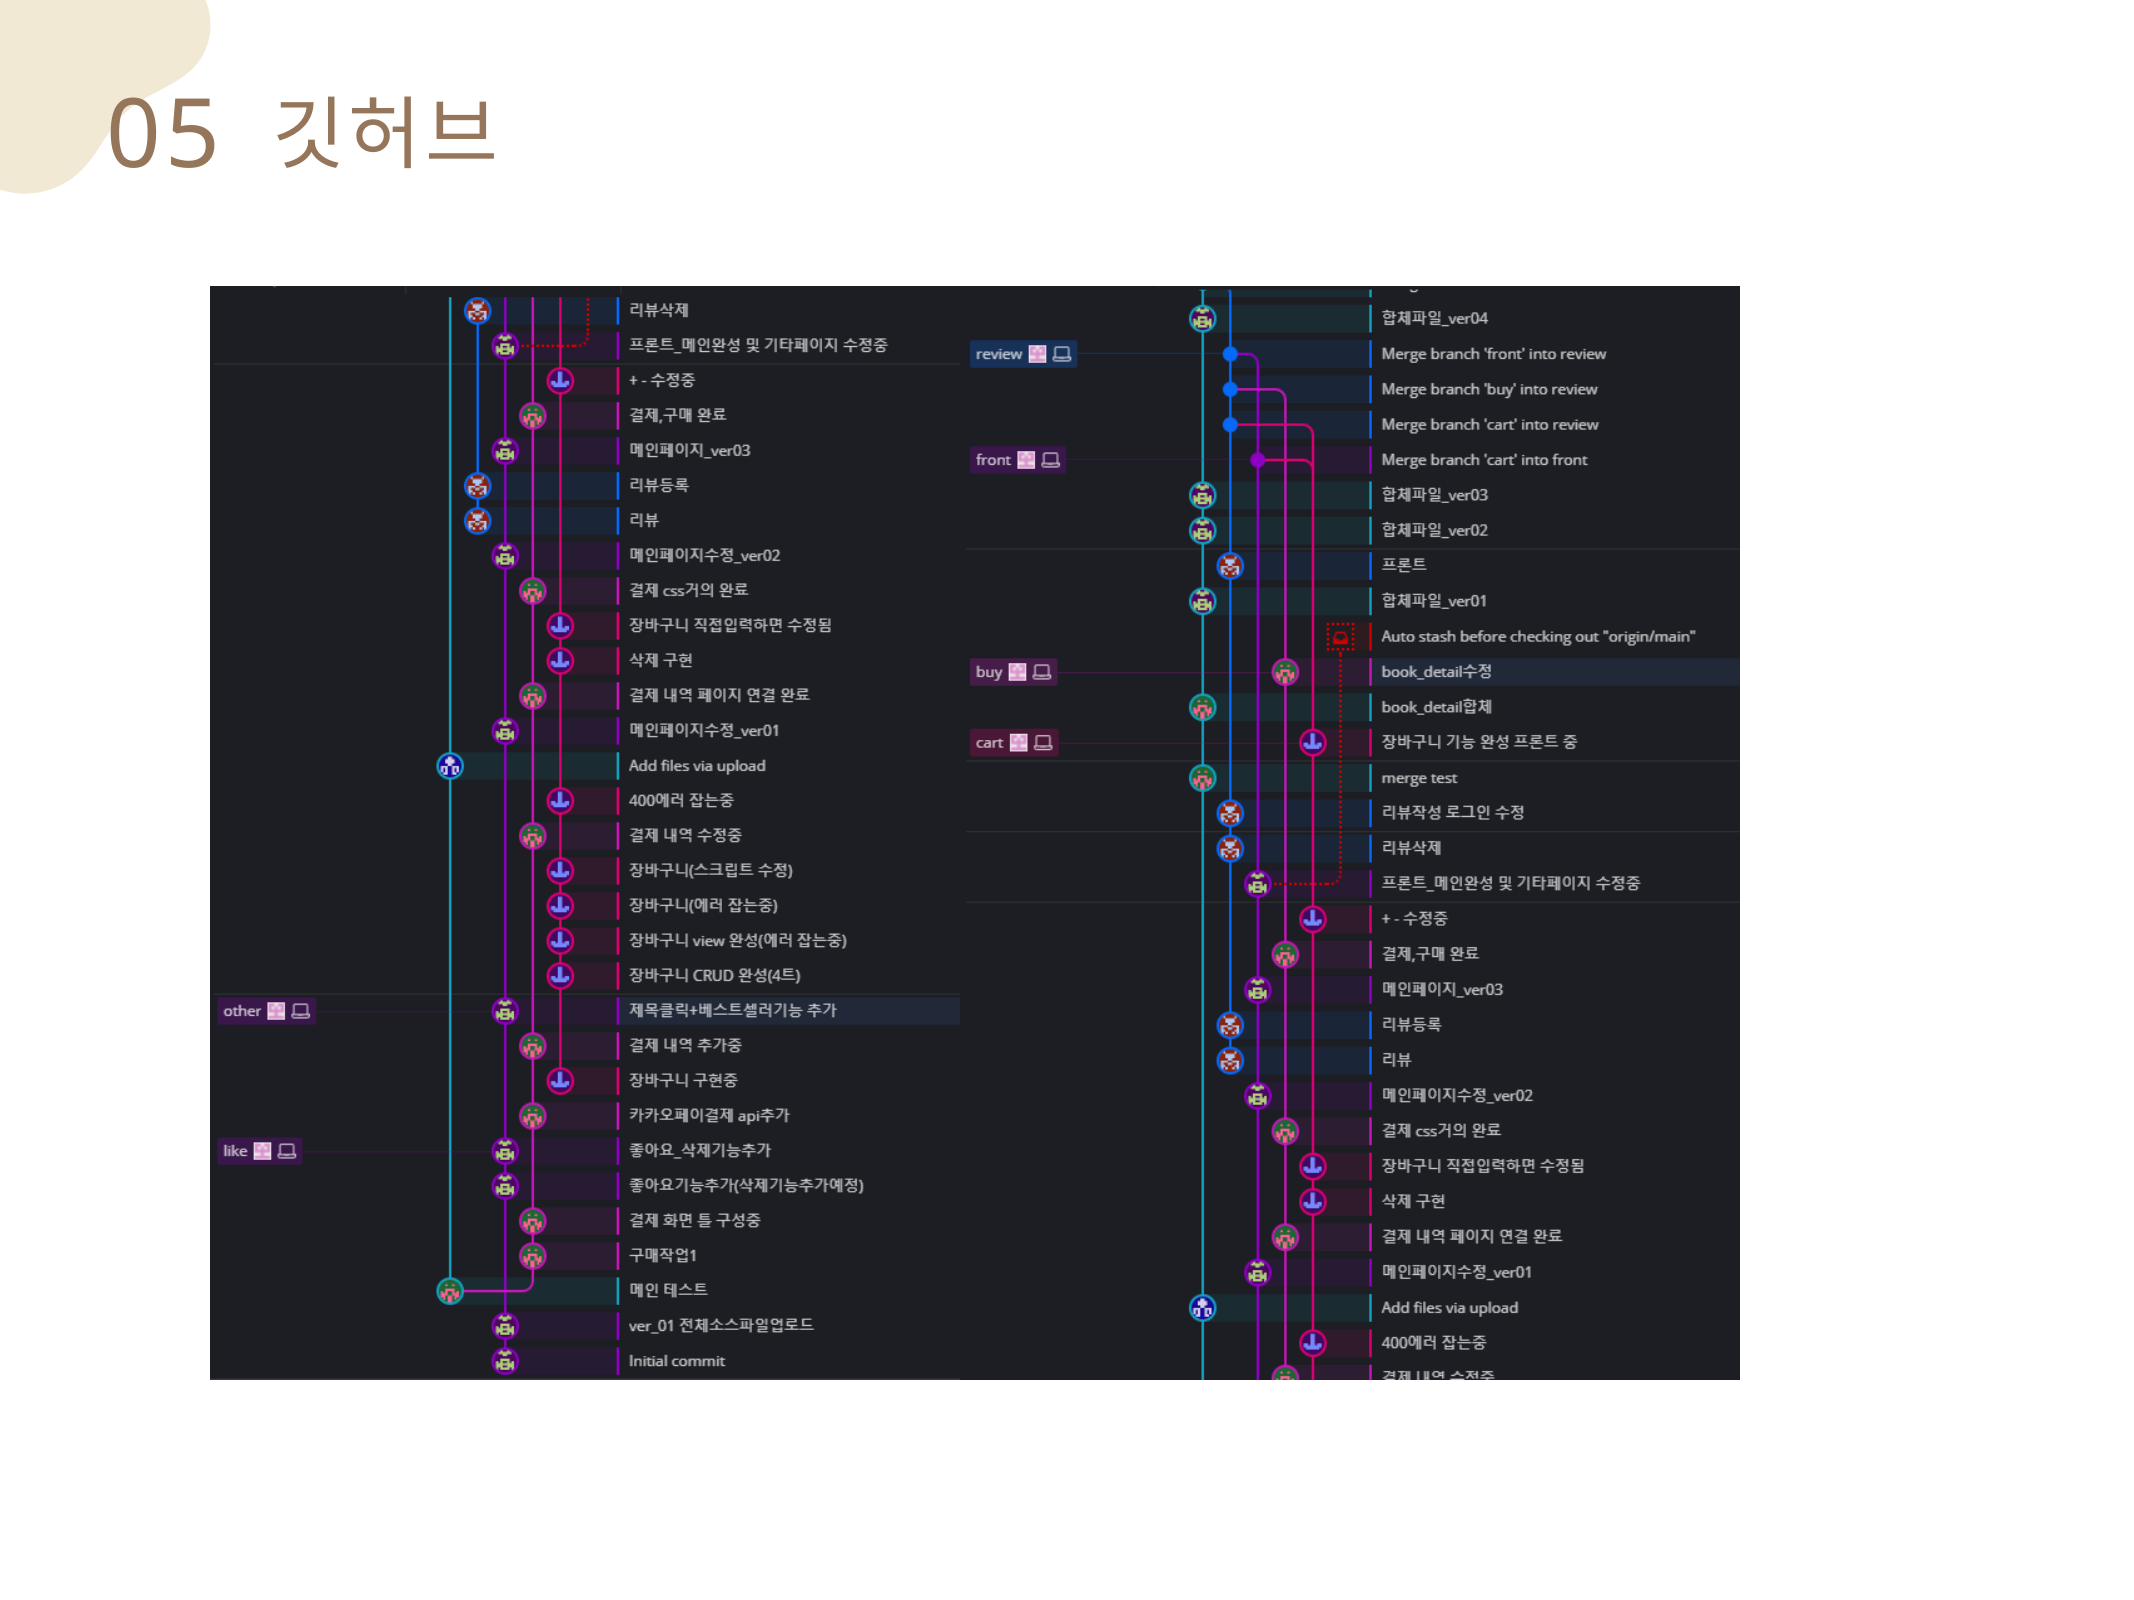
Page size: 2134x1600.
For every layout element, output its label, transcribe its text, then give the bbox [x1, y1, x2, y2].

text_box 05 [97, 63, 229, 196]
text_box [0, 0, 211, 194]
picture [210, 285, 1740, 1381]
text_box 깃허브 [263, 74, 508, 187]
